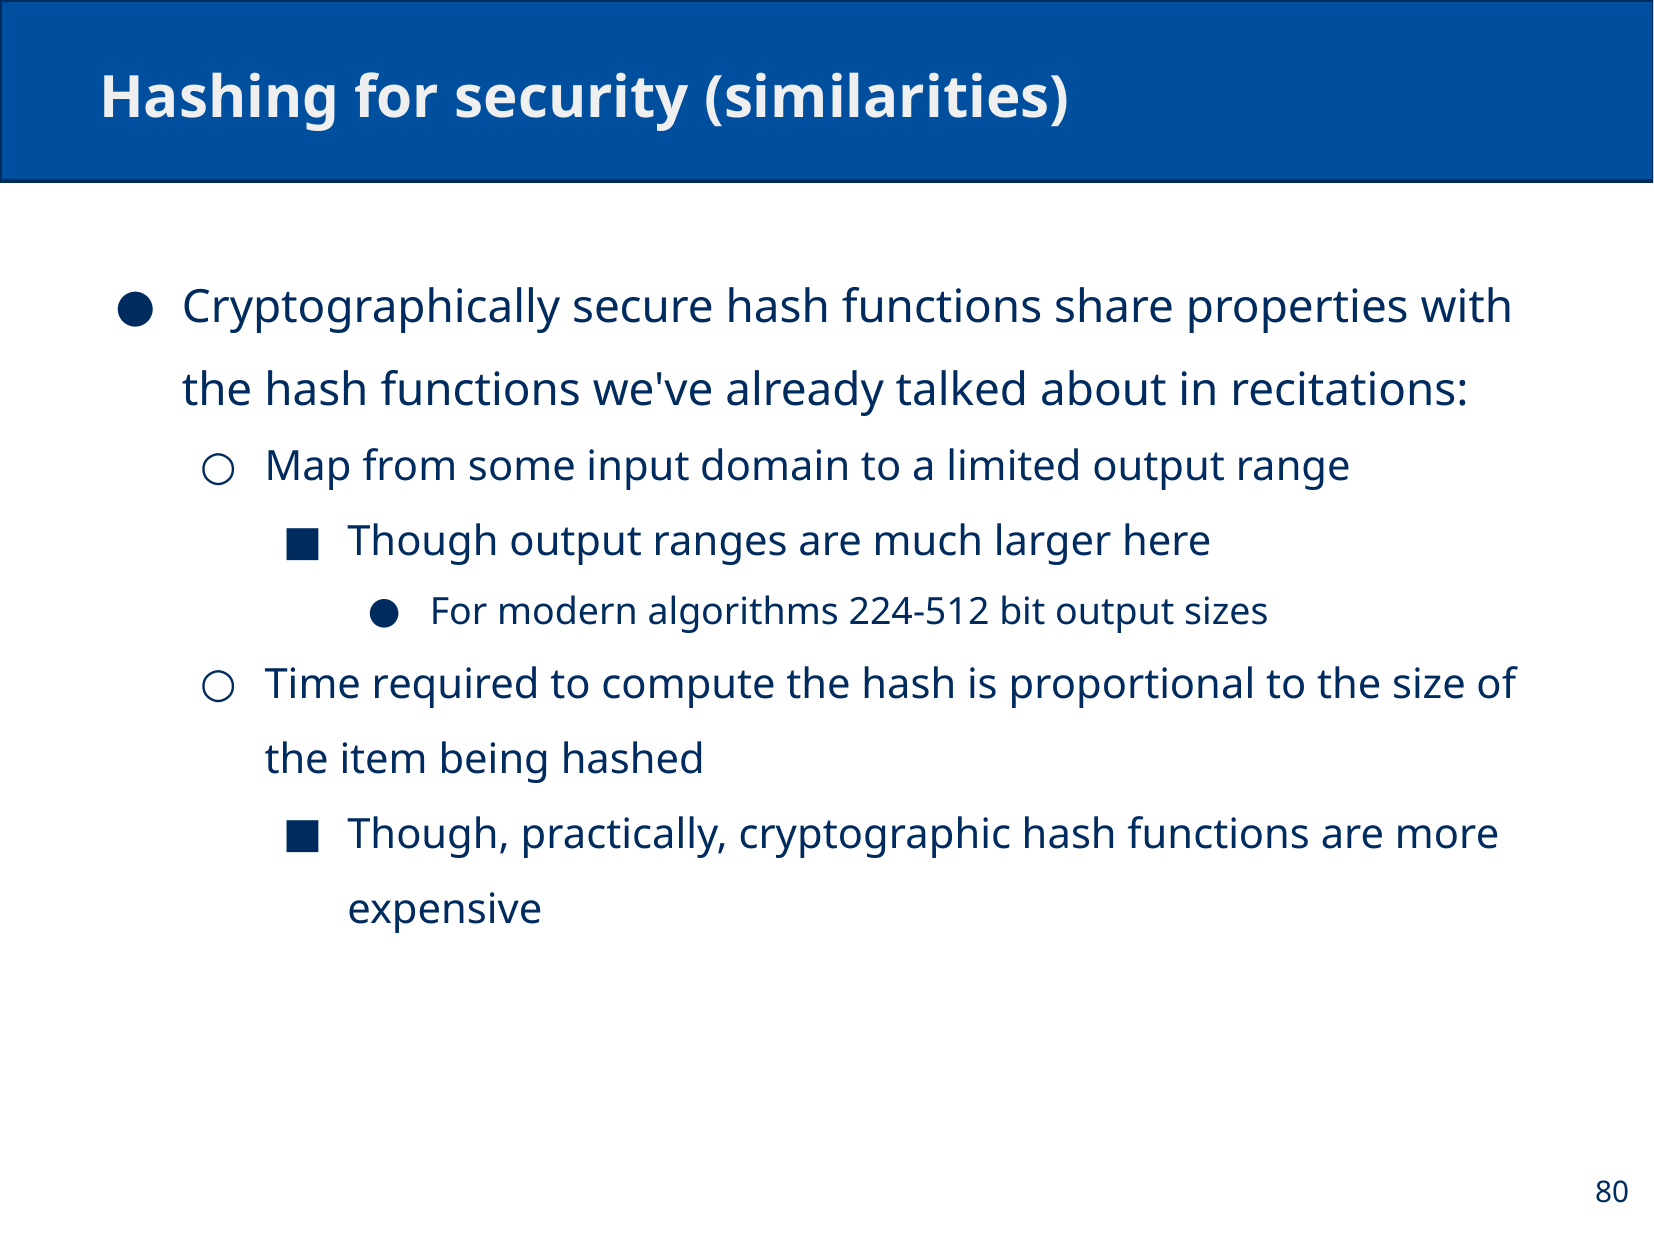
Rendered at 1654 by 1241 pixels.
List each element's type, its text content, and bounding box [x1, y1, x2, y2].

title Hashing for security (similarities) [82, 36, 1571, 146]
slide_number 80 [1546, 1145, 1647, 1241]
list Cryptographically secure hash functions share properties with the hash functions we've already talked about in recitations: Map from some input domain to a limited output range Though output ranges are much larger here For modern algorithms 224-512 bit output sizes Time required to compute the hash is proportional to the size of the item being hashed Though, practically, cryptographic hash functions are more expensive [82, 232, 1571, 1188]
